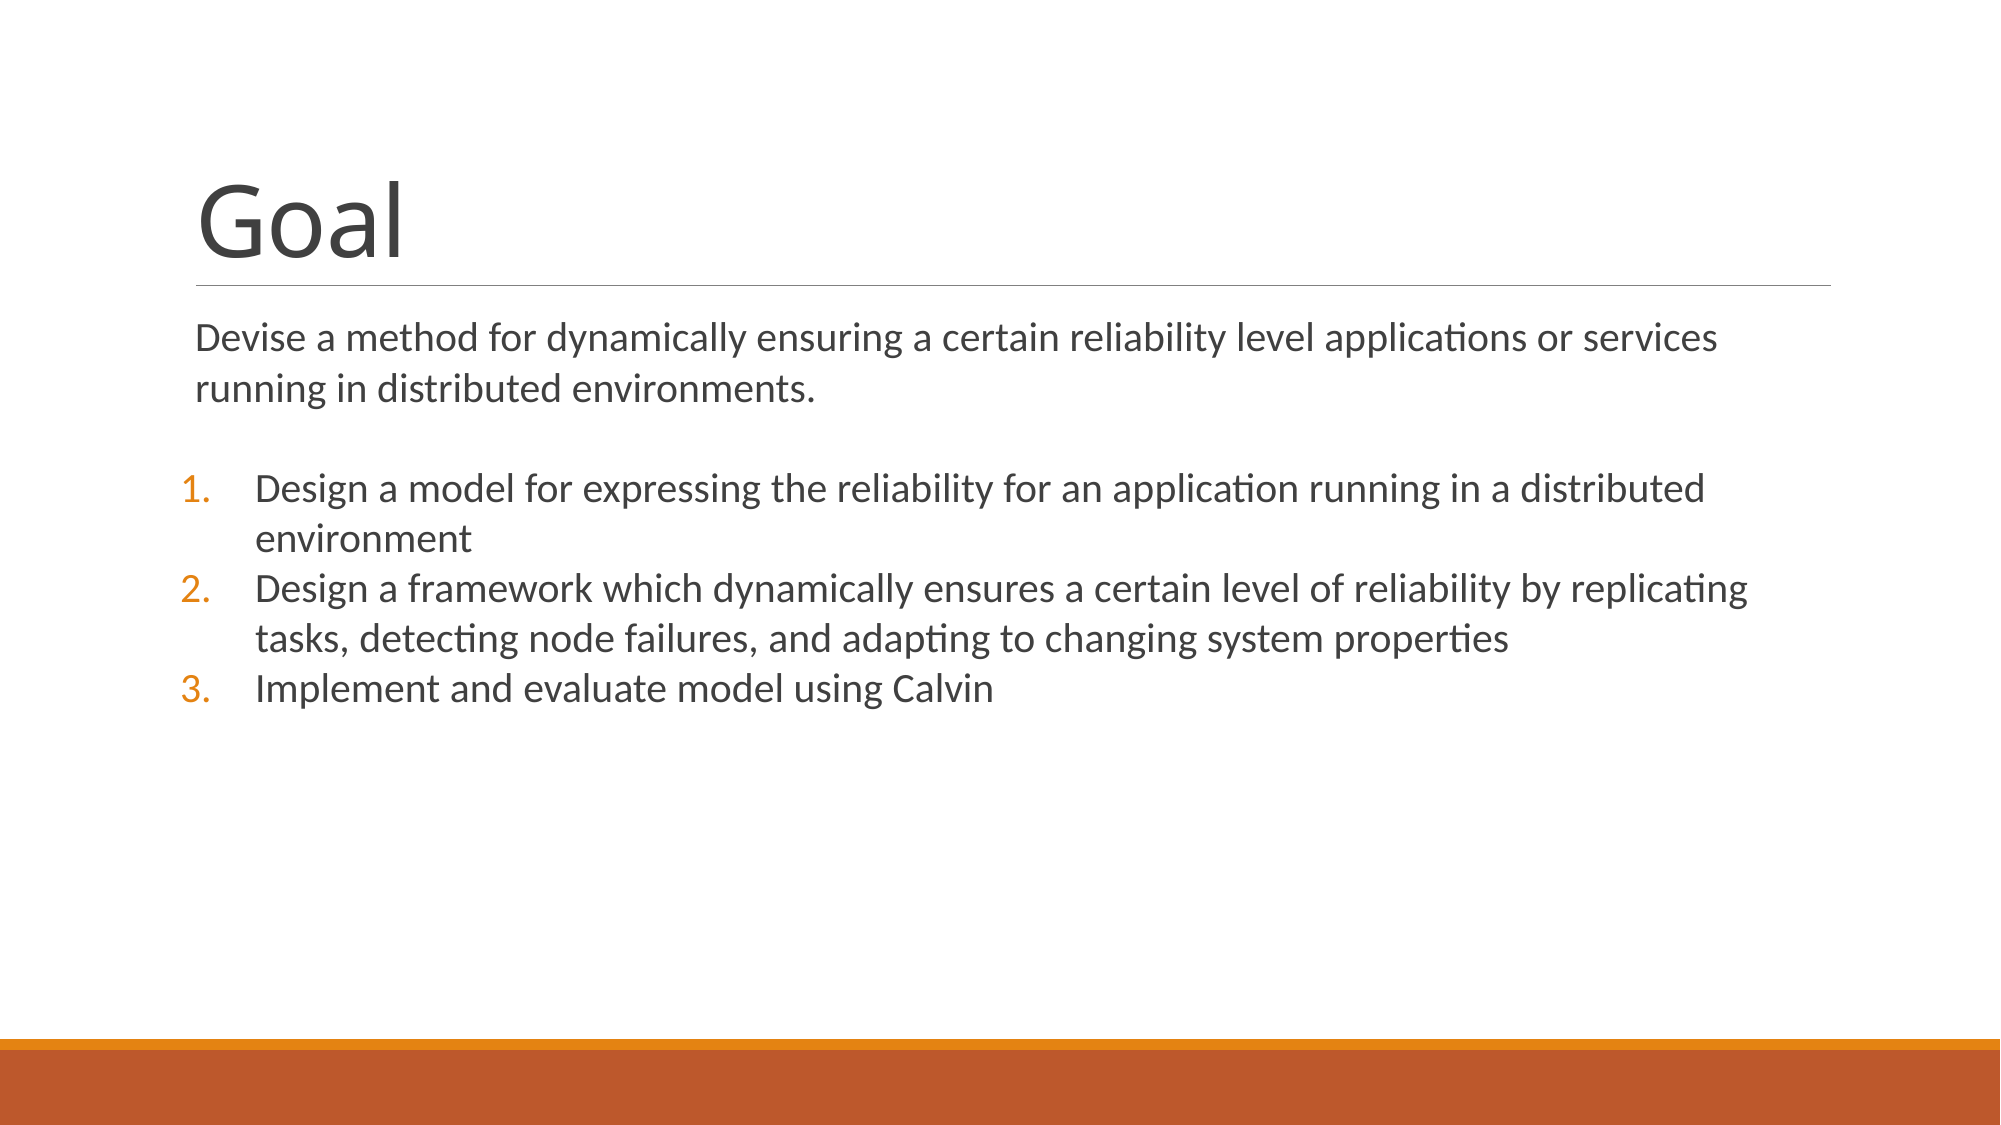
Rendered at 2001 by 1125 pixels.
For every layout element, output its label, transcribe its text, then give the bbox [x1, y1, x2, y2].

list Devise a method for dynamically ensuring a certain reliability level applications or services running in distributed environments. Design a model for expressing the reliability for an application running in a distributed environment Design a framework which dynamically ensures a certain level of reliability by replicating tasks, detecting node failures, and adapting to changing system properties Implement and evaluate model using Calvin [180, 302, 1830, 963]
title Goal [180, 47, 1830, 285]
